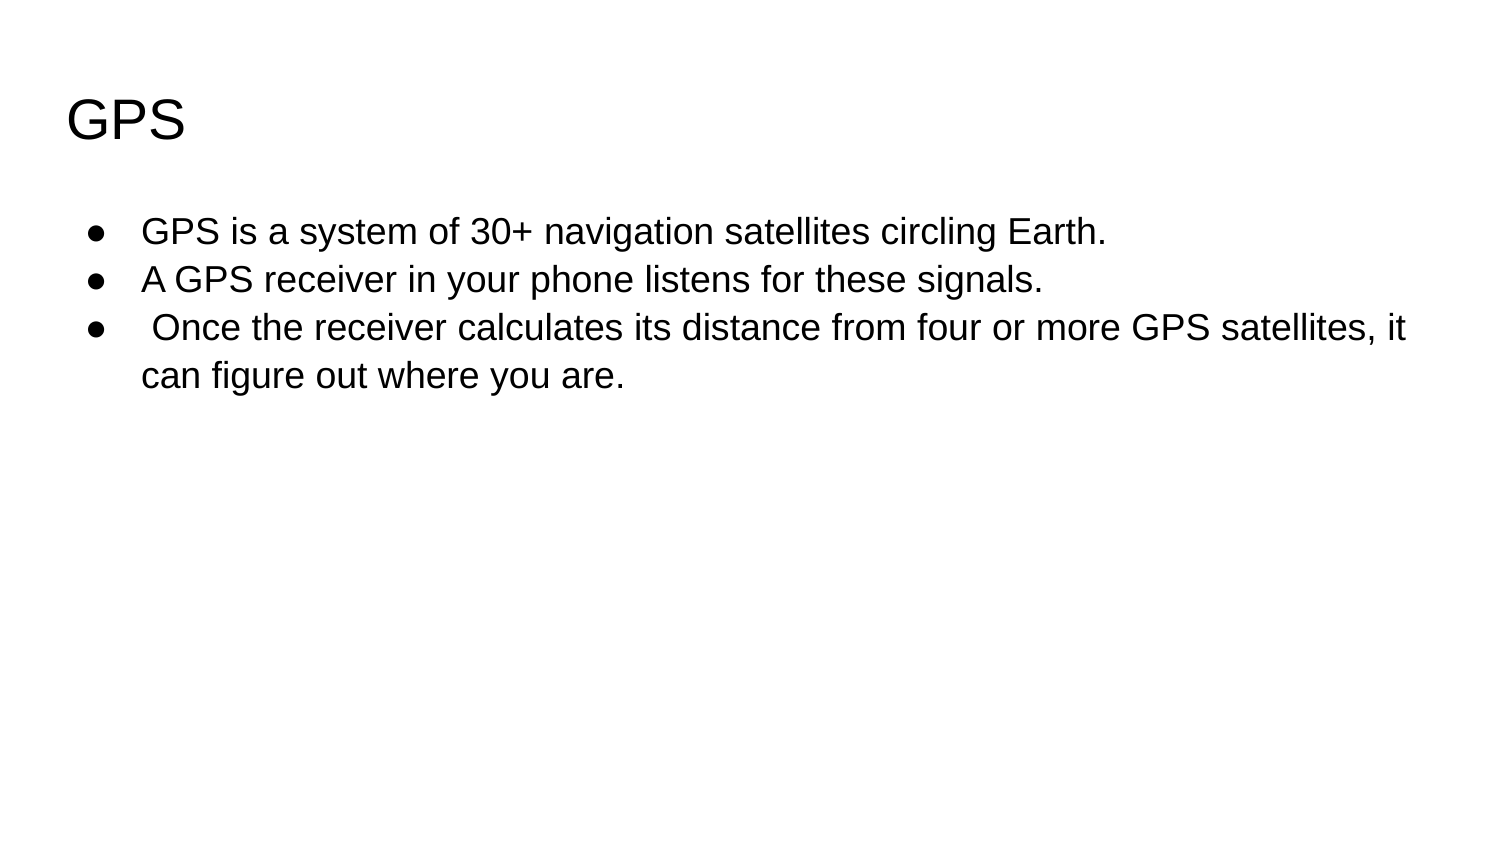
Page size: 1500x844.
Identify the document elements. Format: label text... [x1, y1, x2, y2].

list GPS is a system of 30+ navigation satellites circling Earth. A GPS receiver in your phone listens for these signals. Once the receiver calculates its distance from four or more GPS satellites, it can figure out where you are. [51, 189, 1449, 750]
title GPS [51, 72, 1449, 167]
